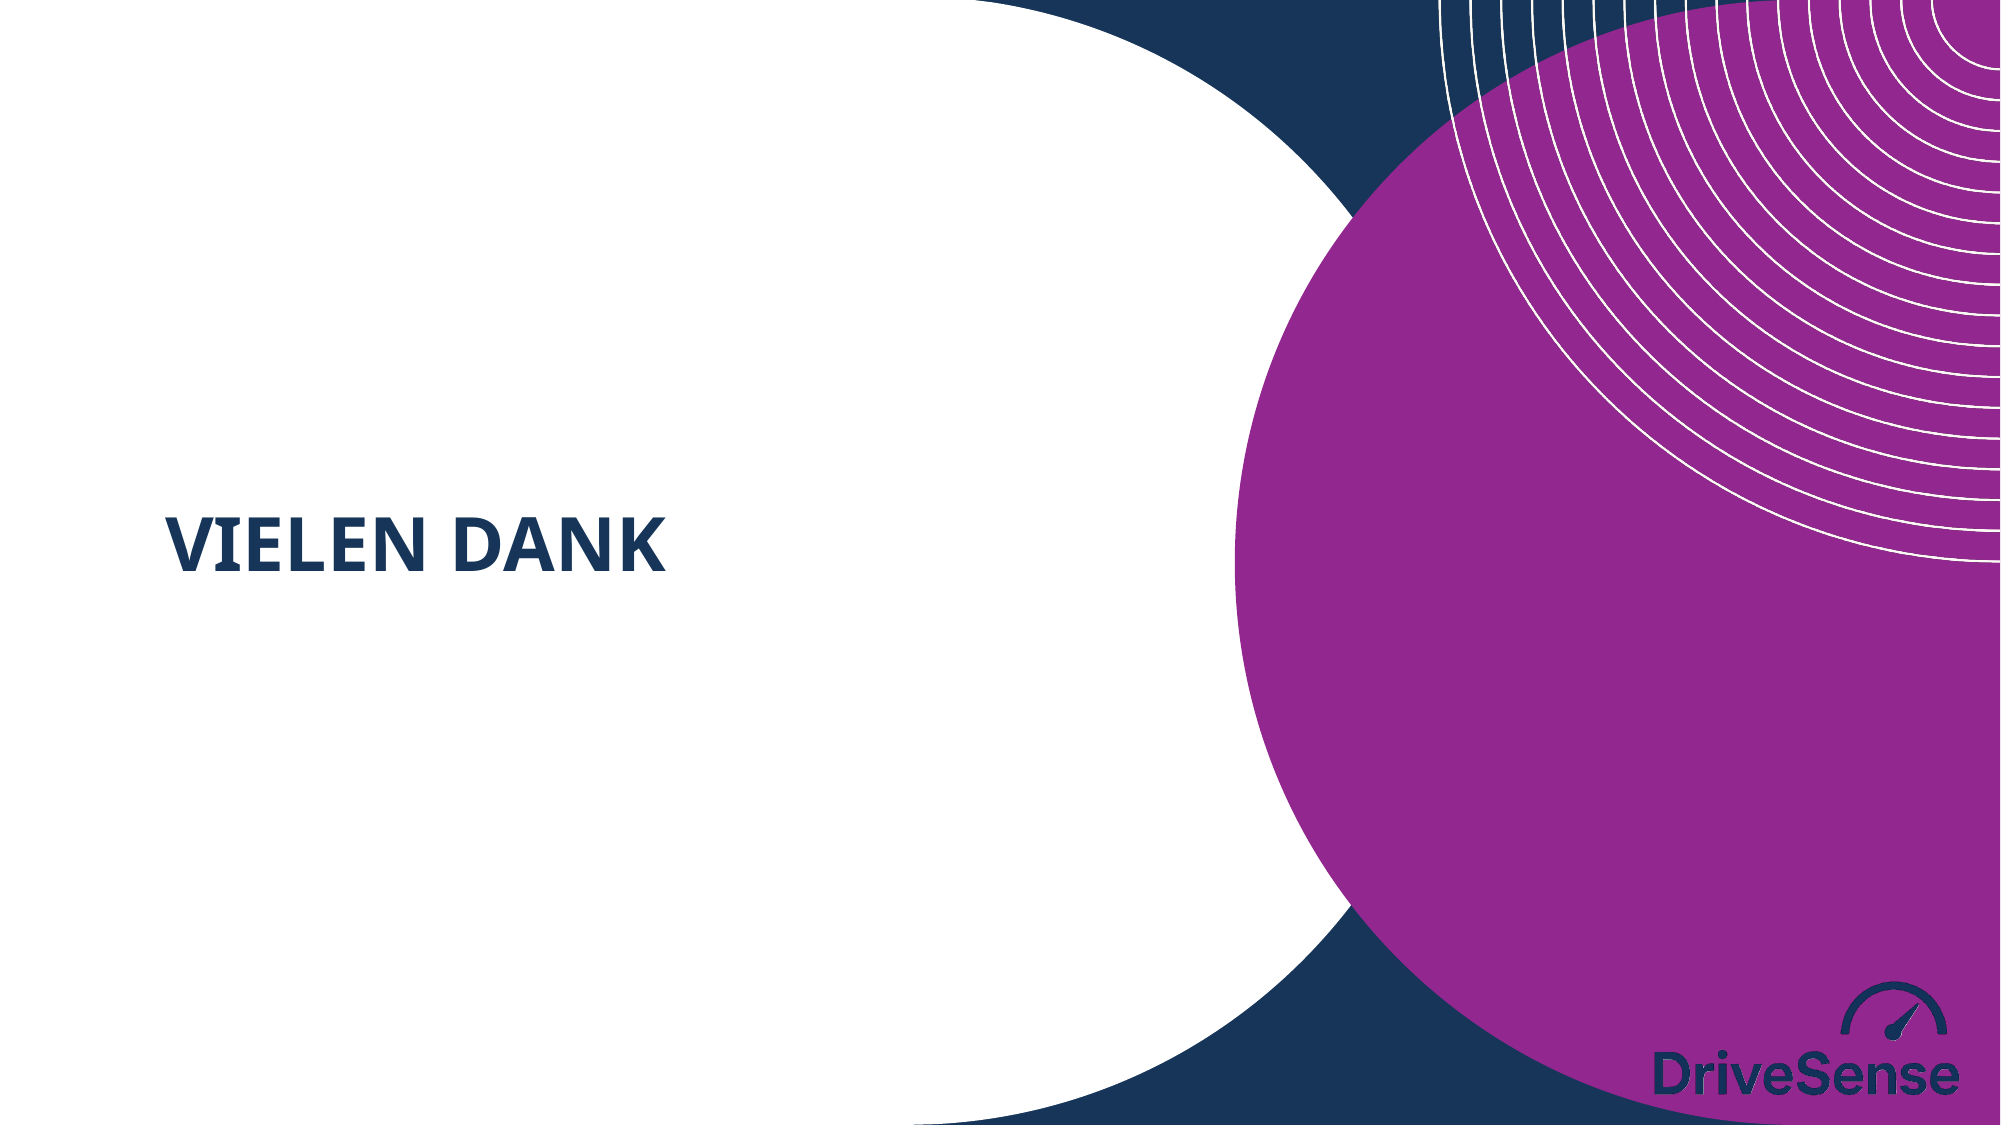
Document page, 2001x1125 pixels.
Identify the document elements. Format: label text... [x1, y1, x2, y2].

picture [1621, 979, 1989, 1101]
picture [1438, 0, 2001, 563]
title Vielen Dank [150, 139, 881, 587]
